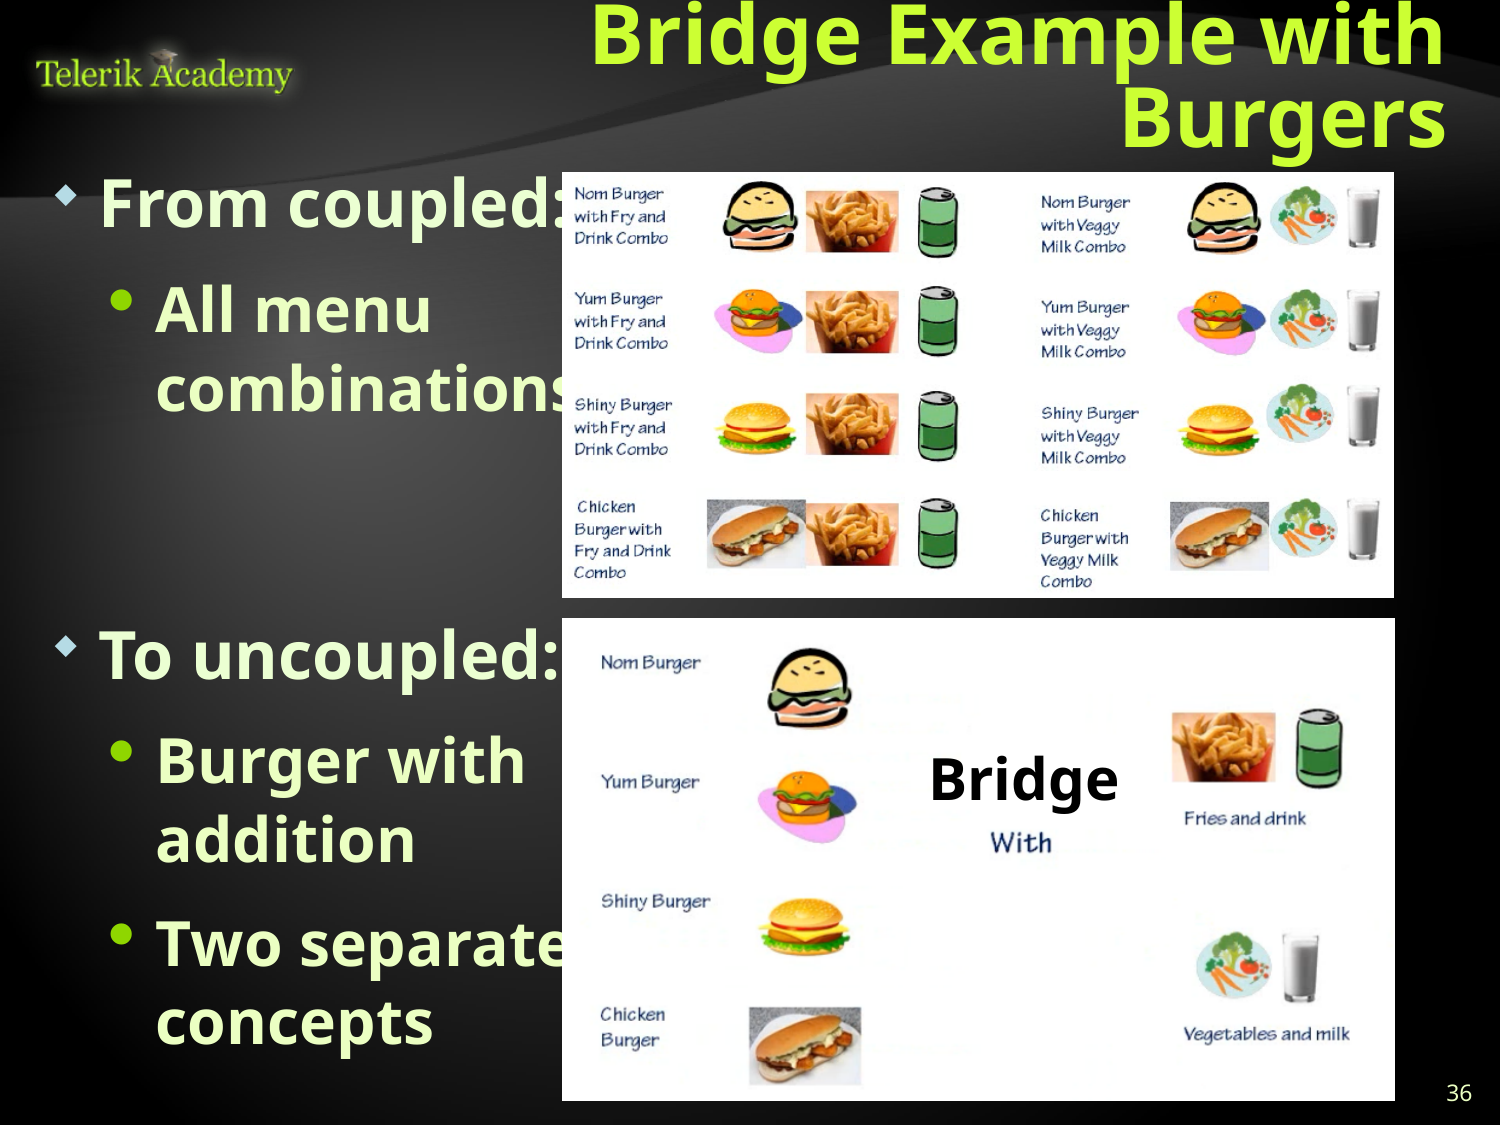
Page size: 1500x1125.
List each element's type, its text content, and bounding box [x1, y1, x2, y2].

slide_number 36 [1412, 1074, 1488, 1113]
list From coupled: All menu combinations To uncoupled: Burger with addition Two separate concepts [37, 149, 1463, 1100]
title Bridge Example with Burgers [300, 12, 1463, 149]
picture [0, 0, 1500, 1125]
